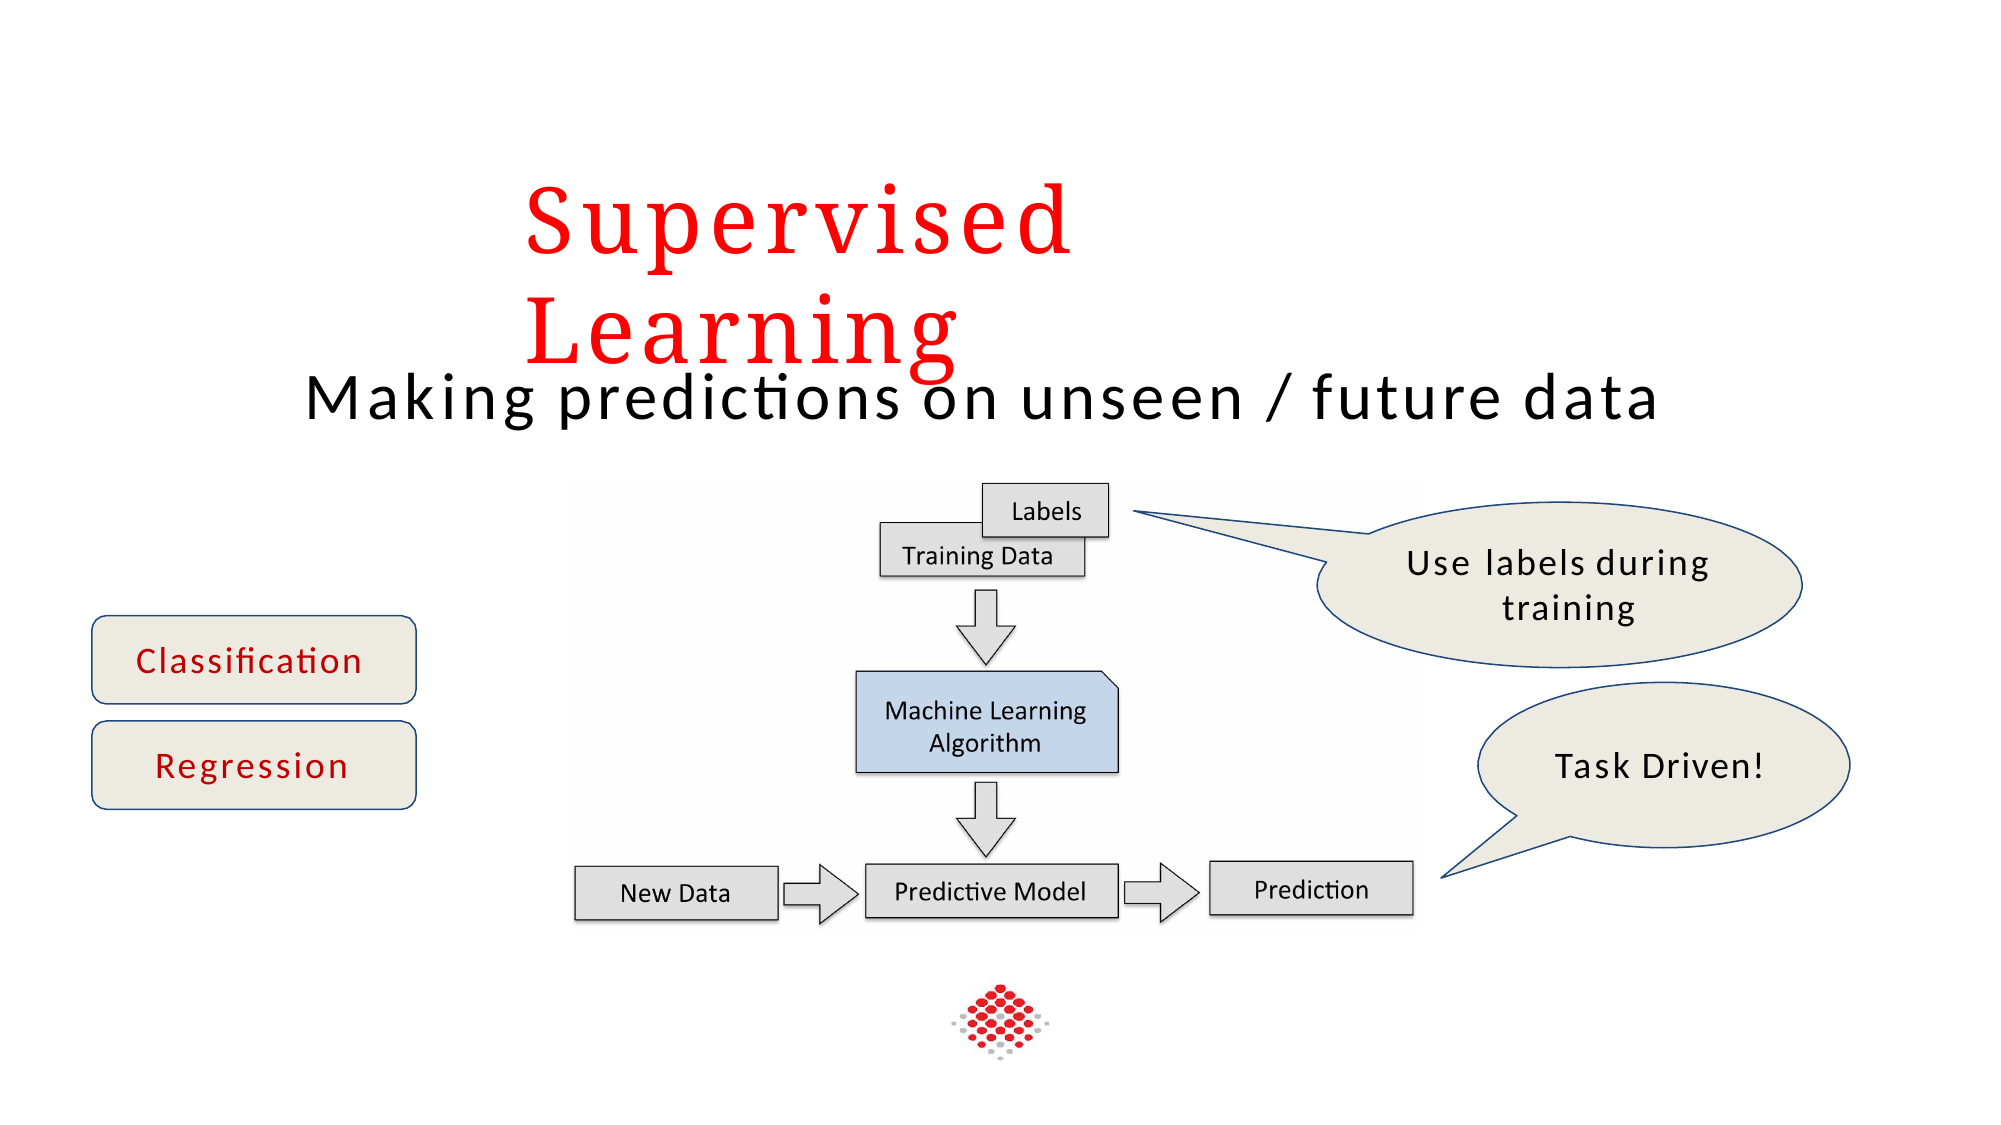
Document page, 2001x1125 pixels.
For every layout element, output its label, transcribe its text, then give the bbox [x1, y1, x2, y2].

text_box Regression [152, 738, 356, 786]
title Supervised Learning [522, 159, 1479, 350]
text_box [1440, 682, 1850, 879]
text_box [1133, 502, 1803, 668]
text_box Classification [133, 633, 374, 681]
picture [947, 978, 1050, 1061]
text_box [571, 481, 1418, 930]
text_box [91, 720, 417, 810]
text_box [91, 615, 417, 704]
text_box Use labels during training [1404, 535, 1716, 628]
text_box Task Driven! [1552, 738, 1776, 786]
text_box Making predictions on unseen / future data [302, 350, 1681, 433]
